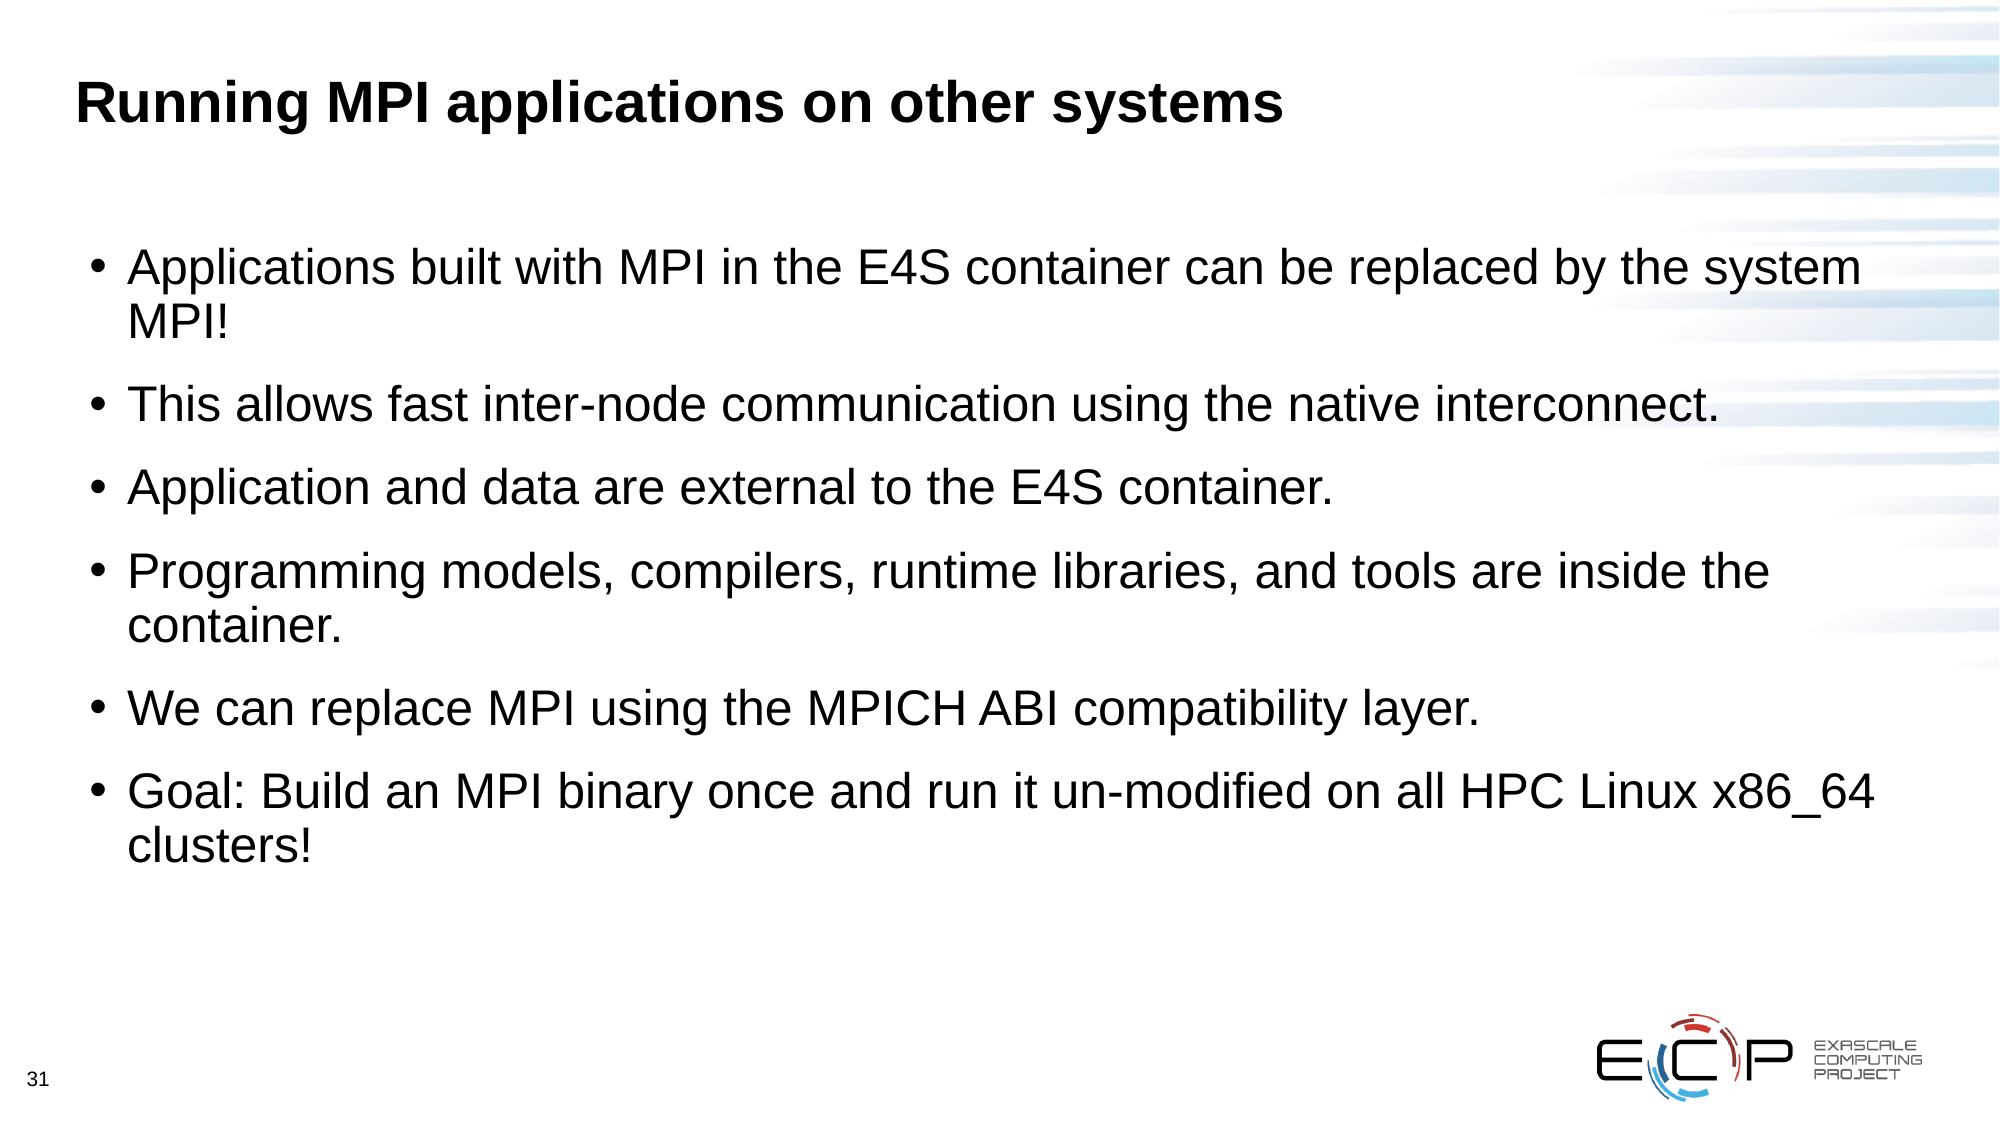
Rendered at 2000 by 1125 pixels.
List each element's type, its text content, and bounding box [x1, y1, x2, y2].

picture [1531, 0, 2000, 669]
picture [1597, 1014, 1922, 1102]
title Running MPI applications on other systems [59, 67, 1927, 207]
list Applications built with MPI in the E4S container can be replaced by the system MPI! This allows fast inter-node communication using the native interconnect. Application and data are external to the E4S container. Programming models, compilers, runtime libraries, and tools are inside the container. We can replace MPI using the MPICH ABI compatibility layer. Goal: Build an MPI binary once and run it un-modified on all HPC Linux x86_64 clusters! [74, 144, 1906, 871]
